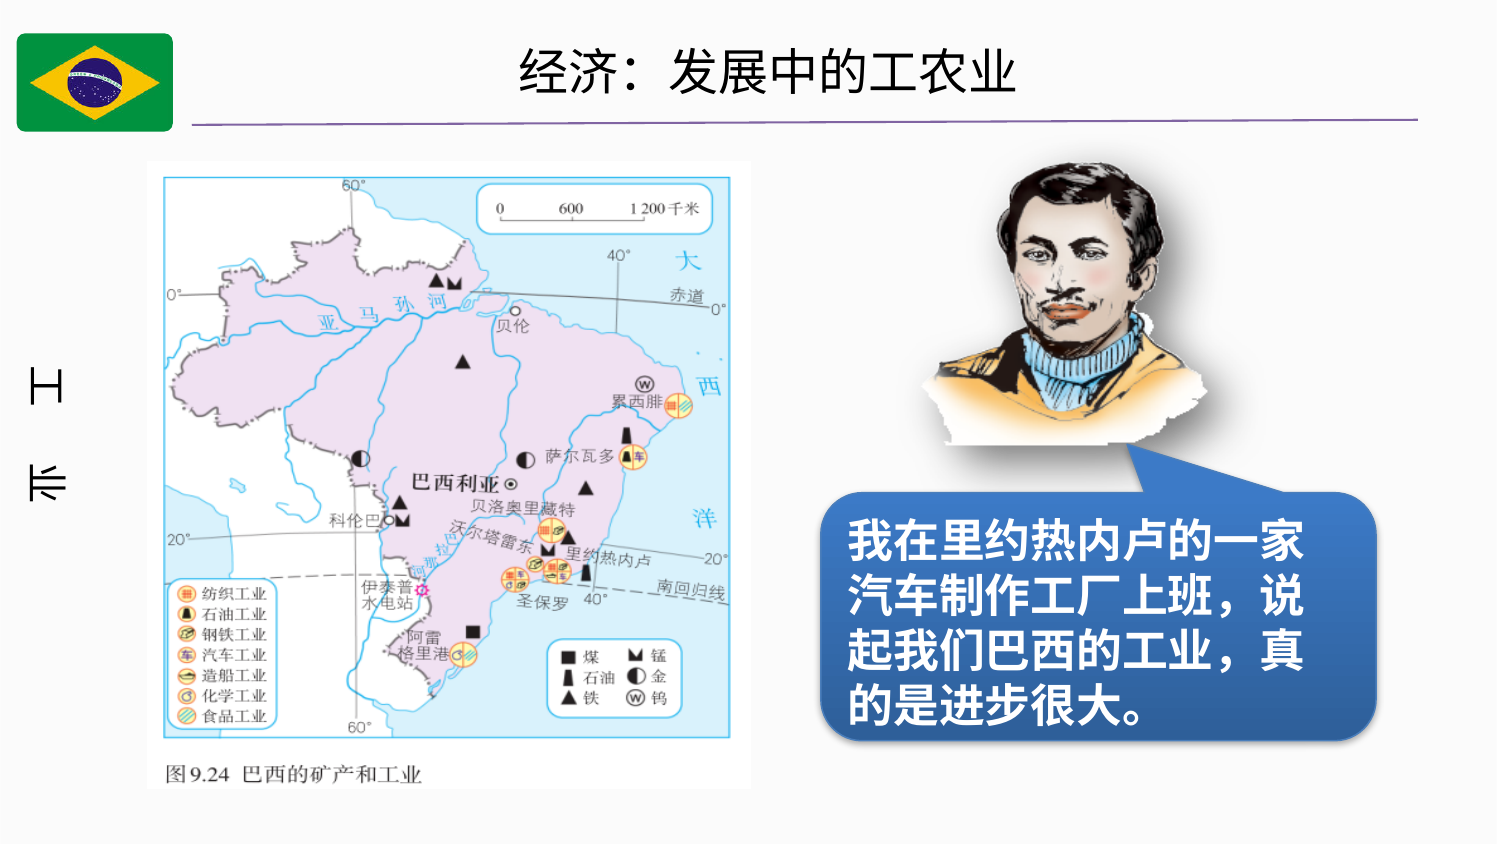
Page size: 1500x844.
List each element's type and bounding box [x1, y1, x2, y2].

picture [915, 159, 1223, 446]
text_box [0, 0, 1497, 844]
picture [147, 161, 751, 790]
text_box [191, 119, 1419, 125]
